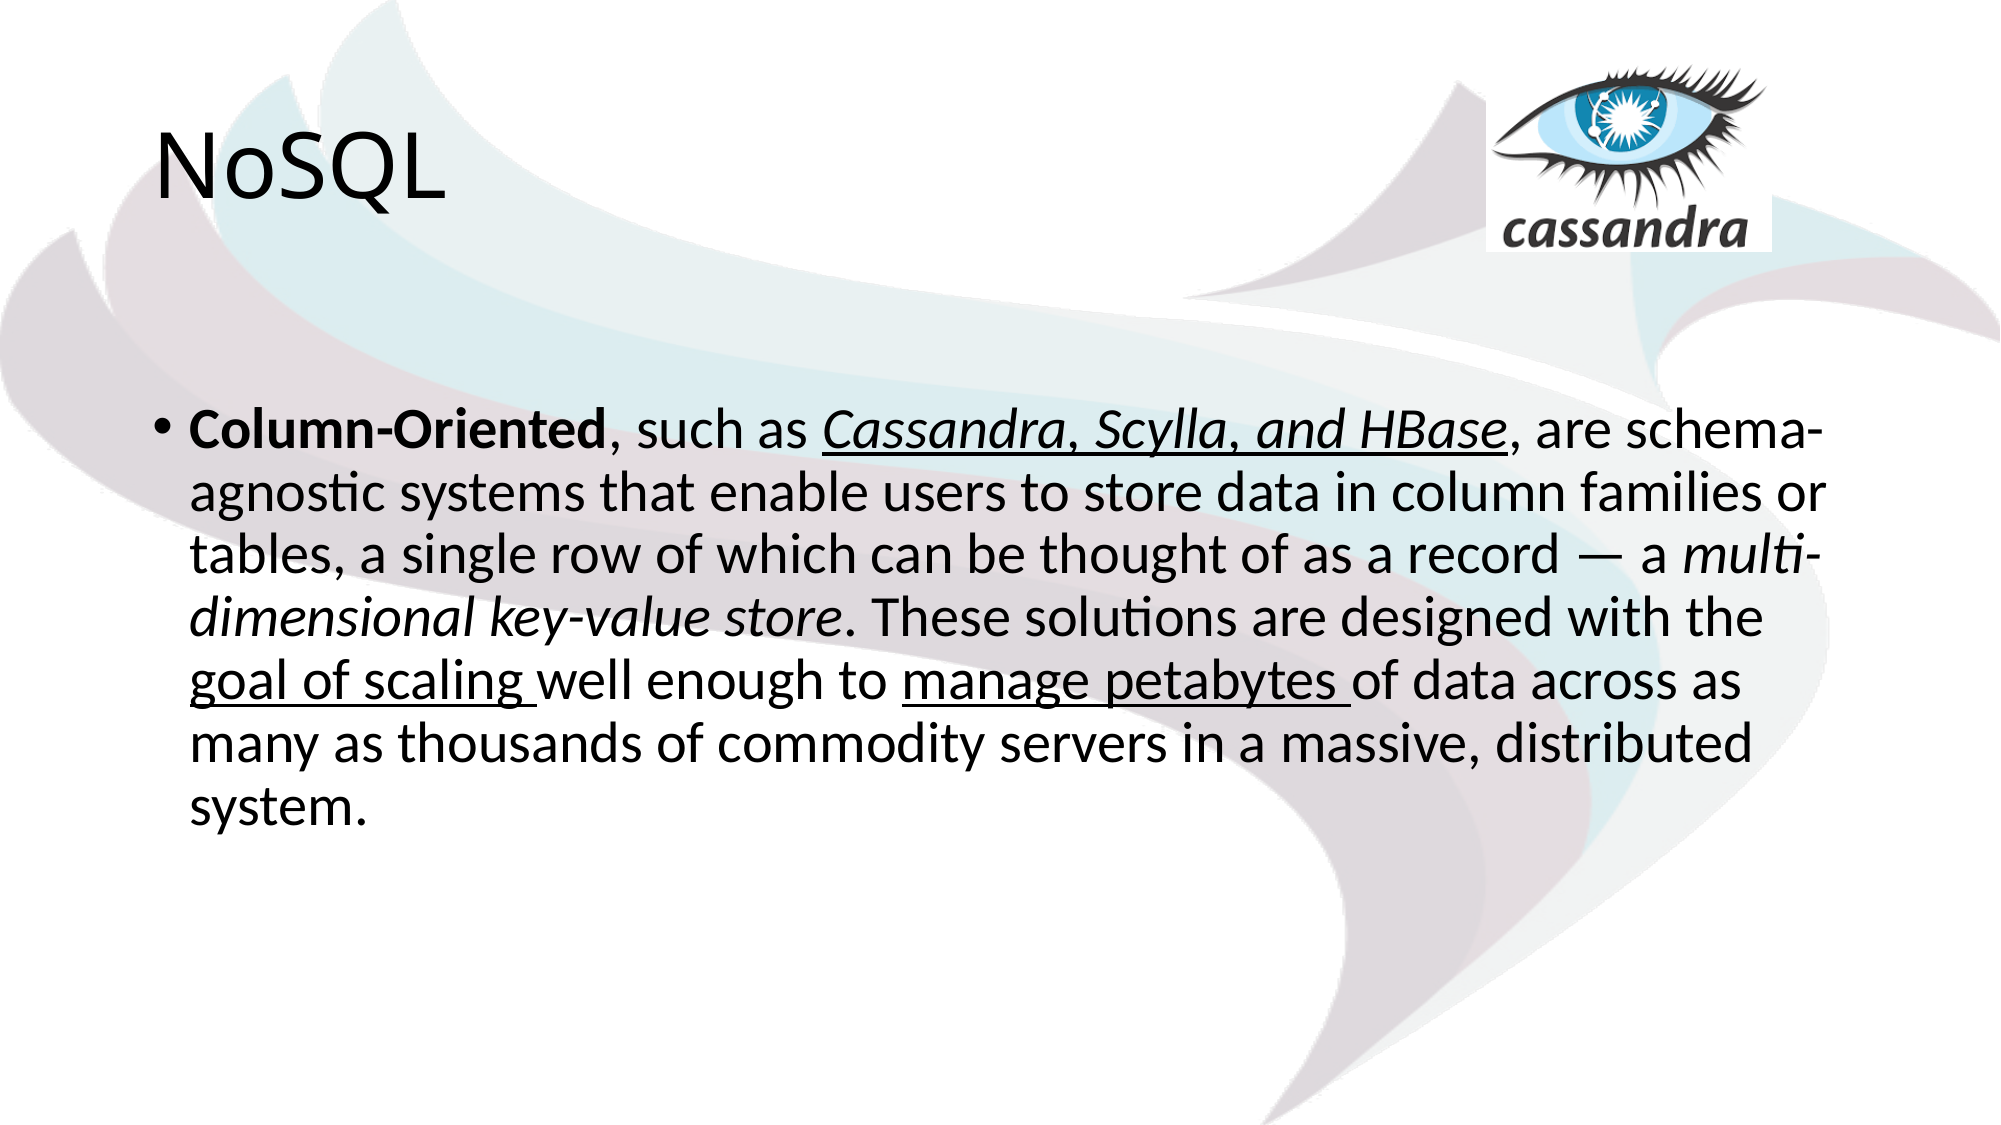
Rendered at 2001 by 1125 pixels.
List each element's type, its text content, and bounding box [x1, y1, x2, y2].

list Column-Oriented, such as Cassandra, Scylla, and HBase, are schema-agnostic systems that enable users to store data in column families or tables, a single row of which can be thought of as a record — a multi-dimensional key-value store. These solutions are designed with the goal of scaling well enough to manage petabytes of data across as many as thousands of commodity servers in a massive, distributed system. [137, 299, 1863, 1014]
title NoSQL [137, 59, 1863, 278]
picture [1486, 59, 1772, 252]
